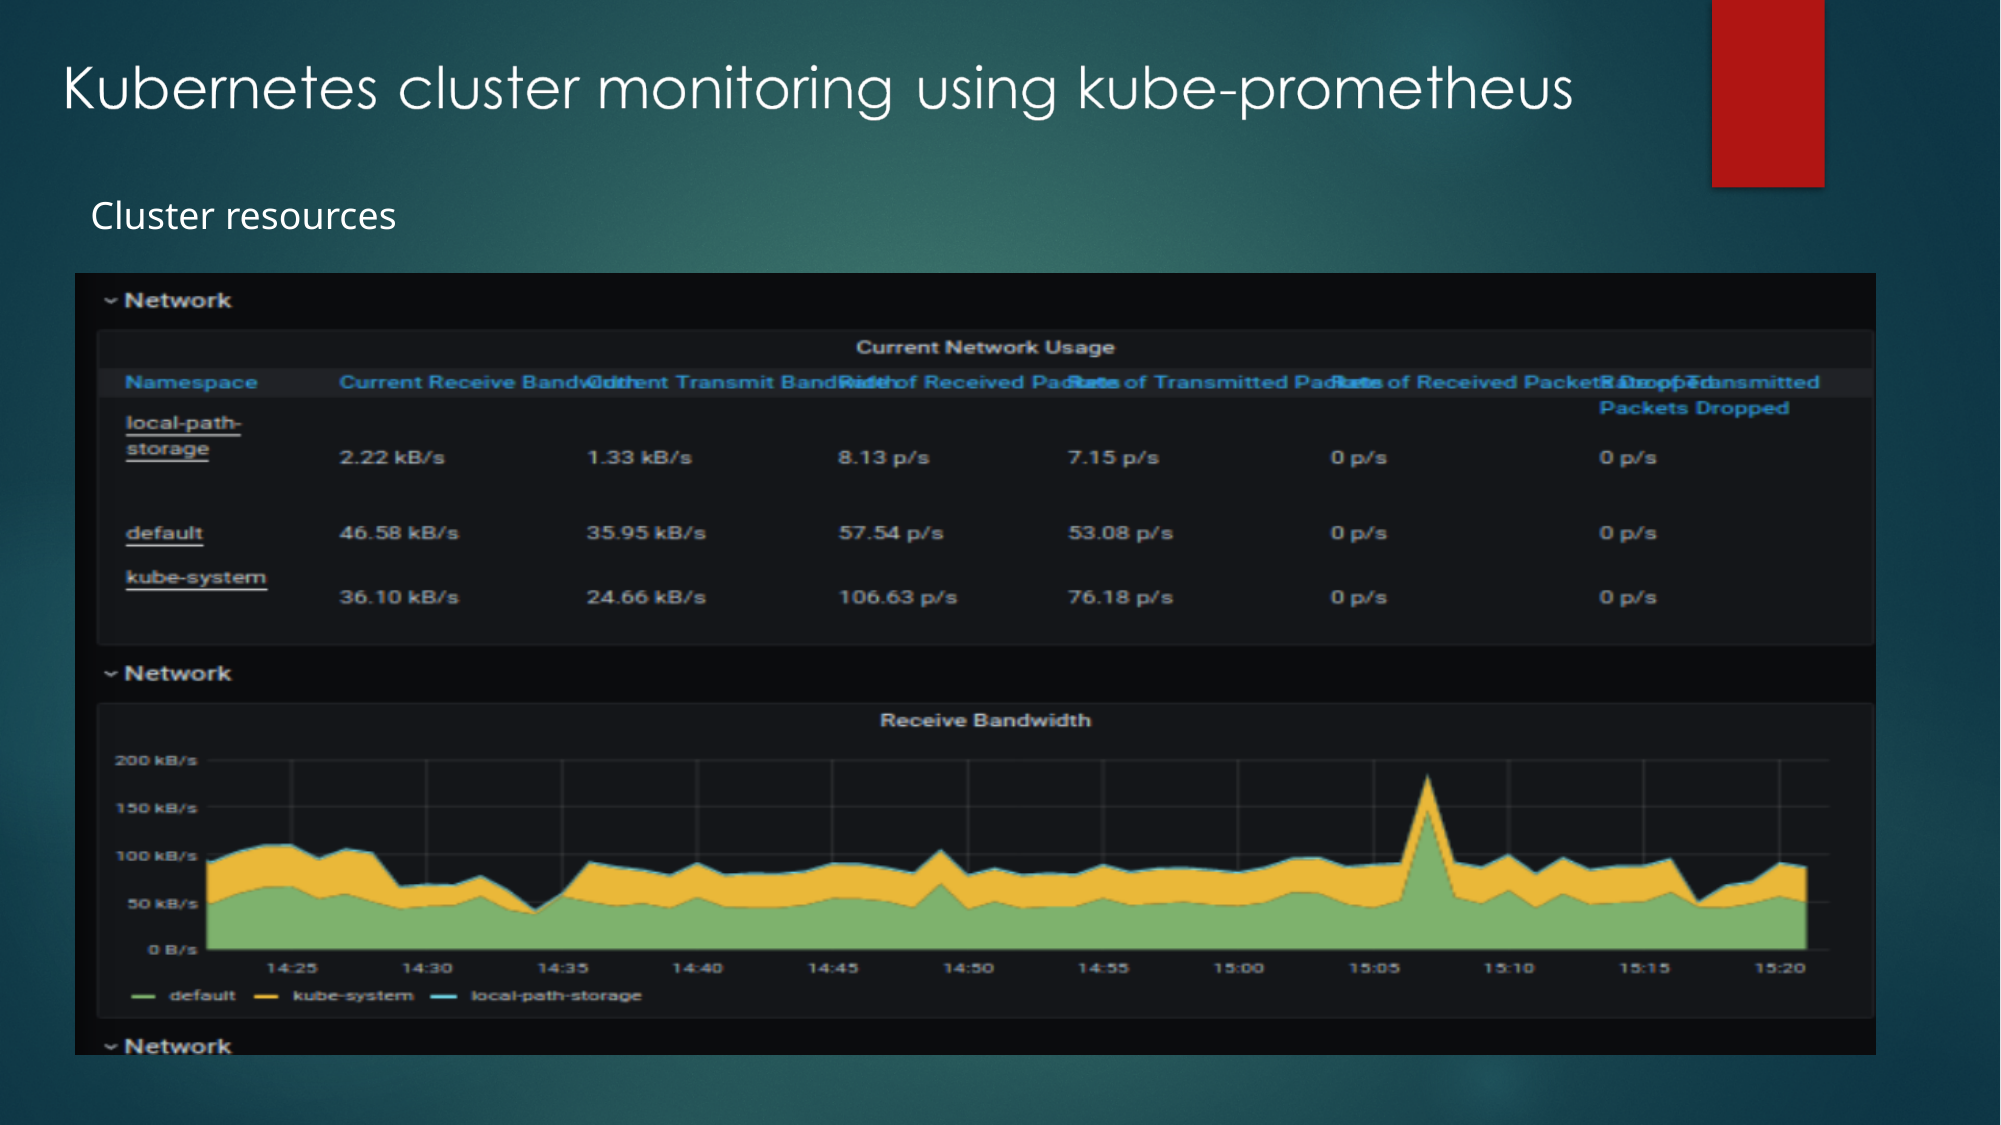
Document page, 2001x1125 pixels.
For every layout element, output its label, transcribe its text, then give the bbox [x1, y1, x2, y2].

picture [26, 0, 1751, 188]
picture [0, 272, 1876, 1125]
text_box Cluster resources [75, 184, 650, 245]
